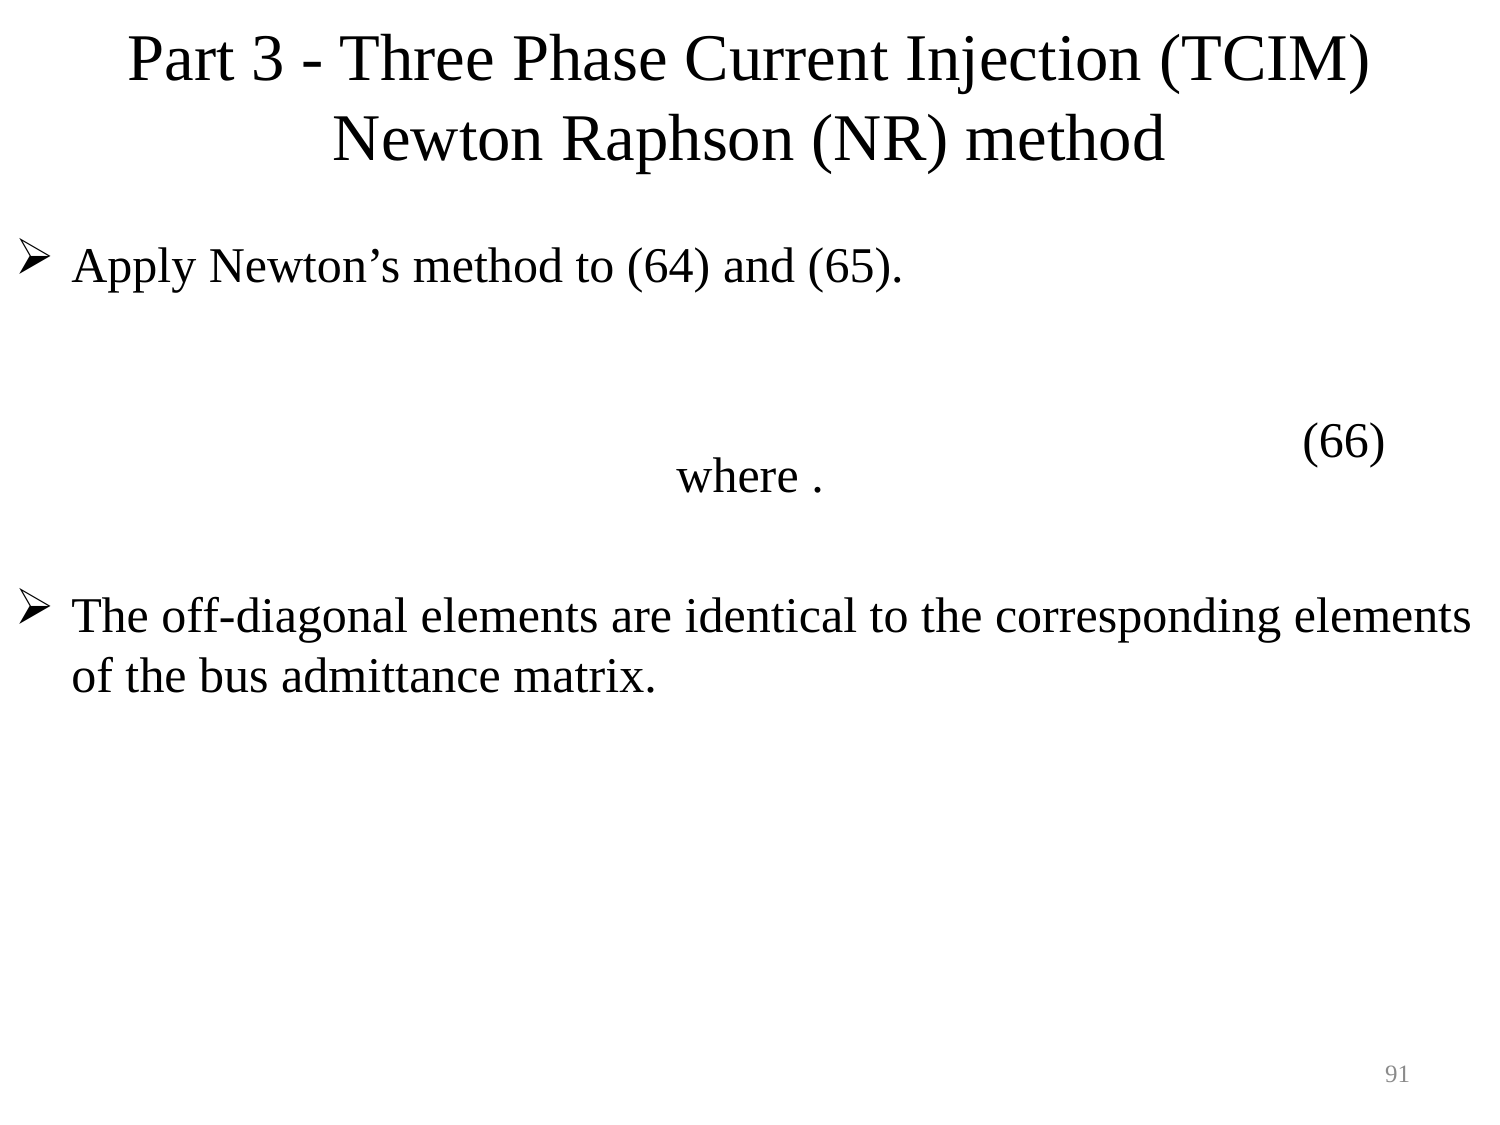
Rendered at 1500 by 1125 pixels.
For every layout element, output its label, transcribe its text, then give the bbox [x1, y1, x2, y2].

title Part 3 - Three Phase Current Injection (TCIM) Newton Raphson (NR) method [75, 0, 1425, 188]
slide_number 91 [1074, 1042, 1425, 1103]
text_box (66) [1287, 399, 1413, 475]
